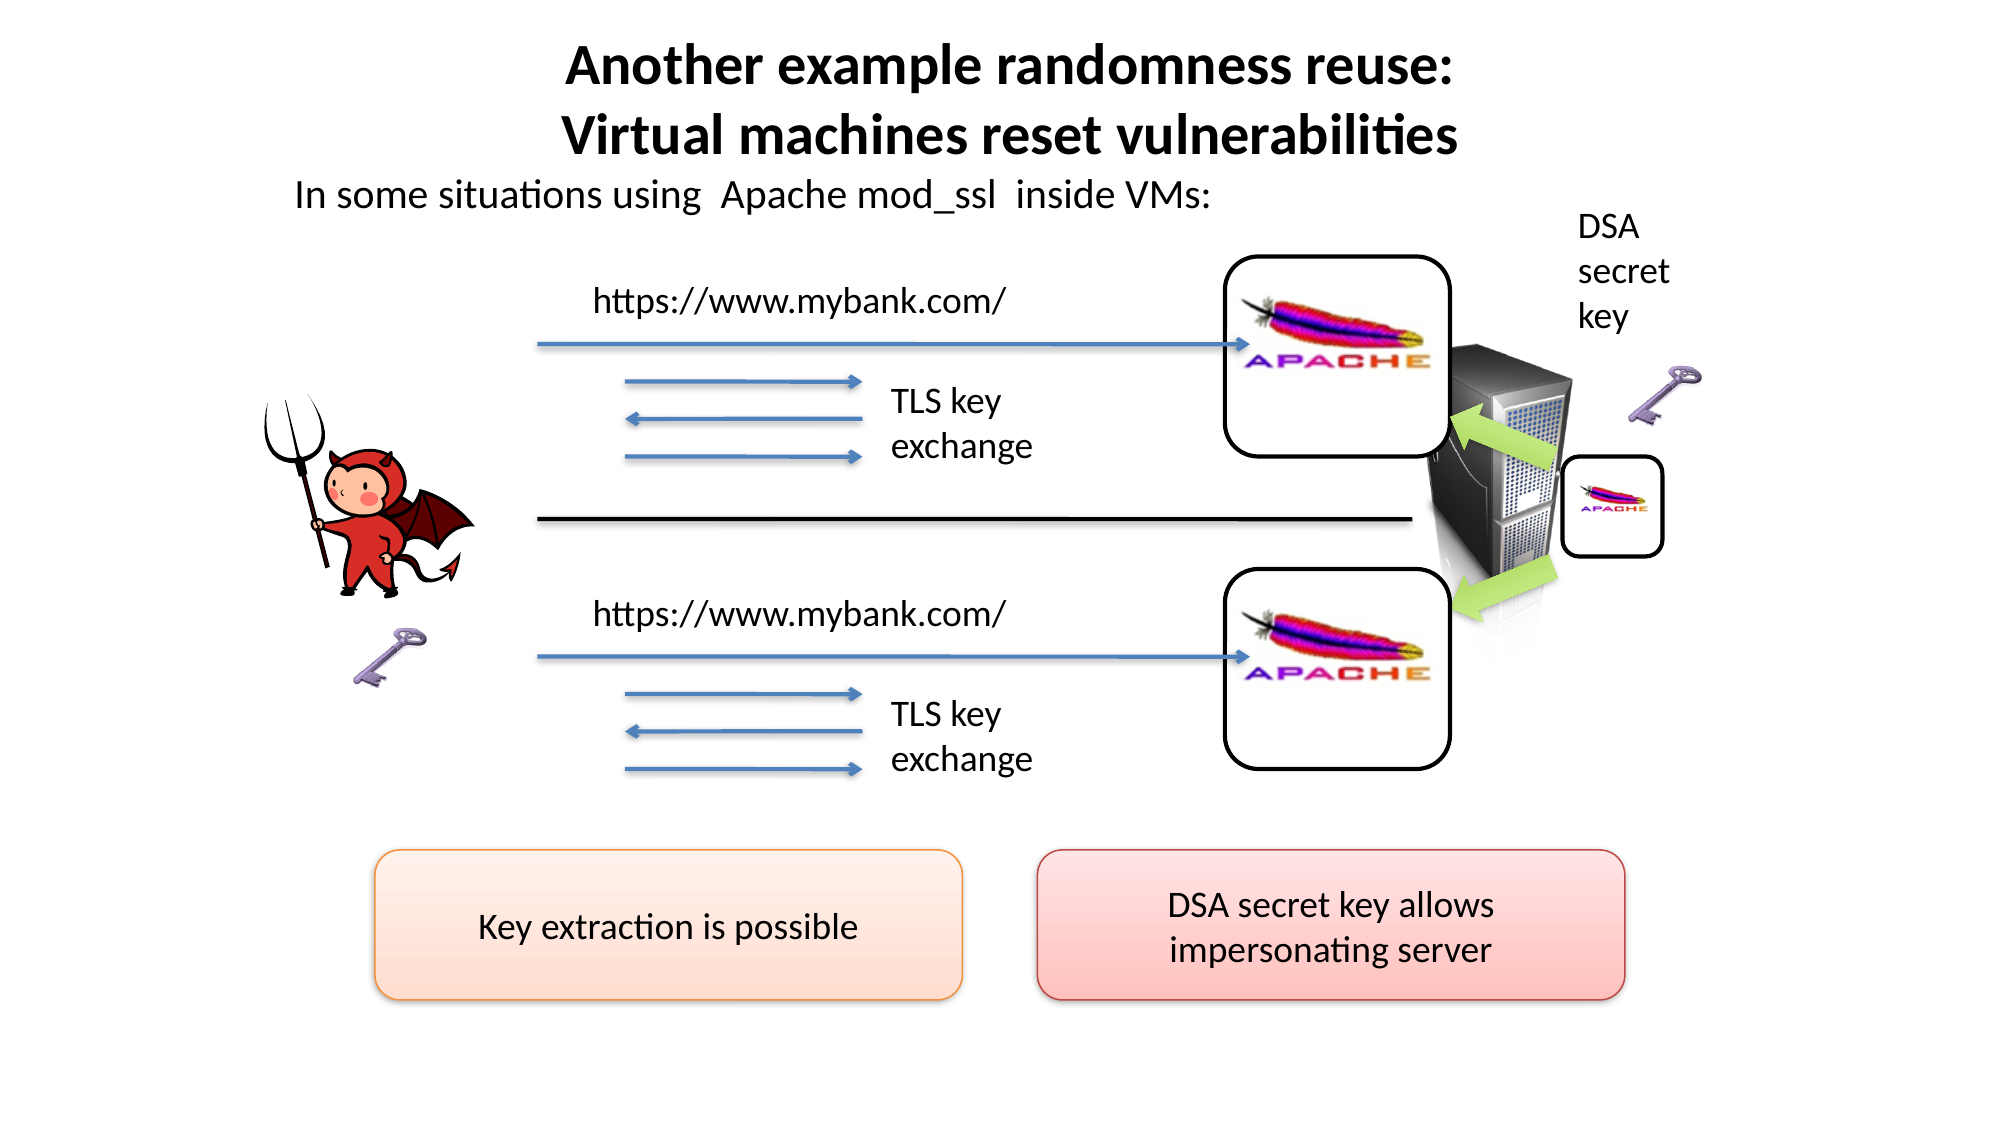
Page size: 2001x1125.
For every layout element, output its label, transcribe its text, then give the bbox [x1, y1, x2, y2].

text_box DSA secret key [1563, 193, 1686, 344]
text_box https://www.mybank.com/ [577, 581, 1022, 642]
text_box [1222, 254, 1453, 342]
text_box TLS key exchange [876, 681, 1049, 787]
text_box In some situations using Apache mod_ssl inside VMs: [279, 159, 1228, 225]
picture [349, 618, 429, 698]
text_box [1222, 668, 1453, 772]
picture [249, 393, 476, 599]
picture [1624, 356, 1704, 435]
text_box TLS key exchange [876, 368, 1049, 474]
picture [1229, 287, 1651, 695]
text_box https://www.mybank.com/ [577, 268, 1022, 329]
text_box Another example randomness reuse: Virtual machines reset vulnerabilities [546, 18, 1474, 174]
text_box [1578, 454, 1665, 559]
text_box DSA secret key allows impersonating server [1036, 849, 1626, 1001]
text_box [1222, 356, 1407, 459]
text_box [1222, 566, 1407, 652]
text_box Key extraction is possible [374, 849, 964, 1001]
